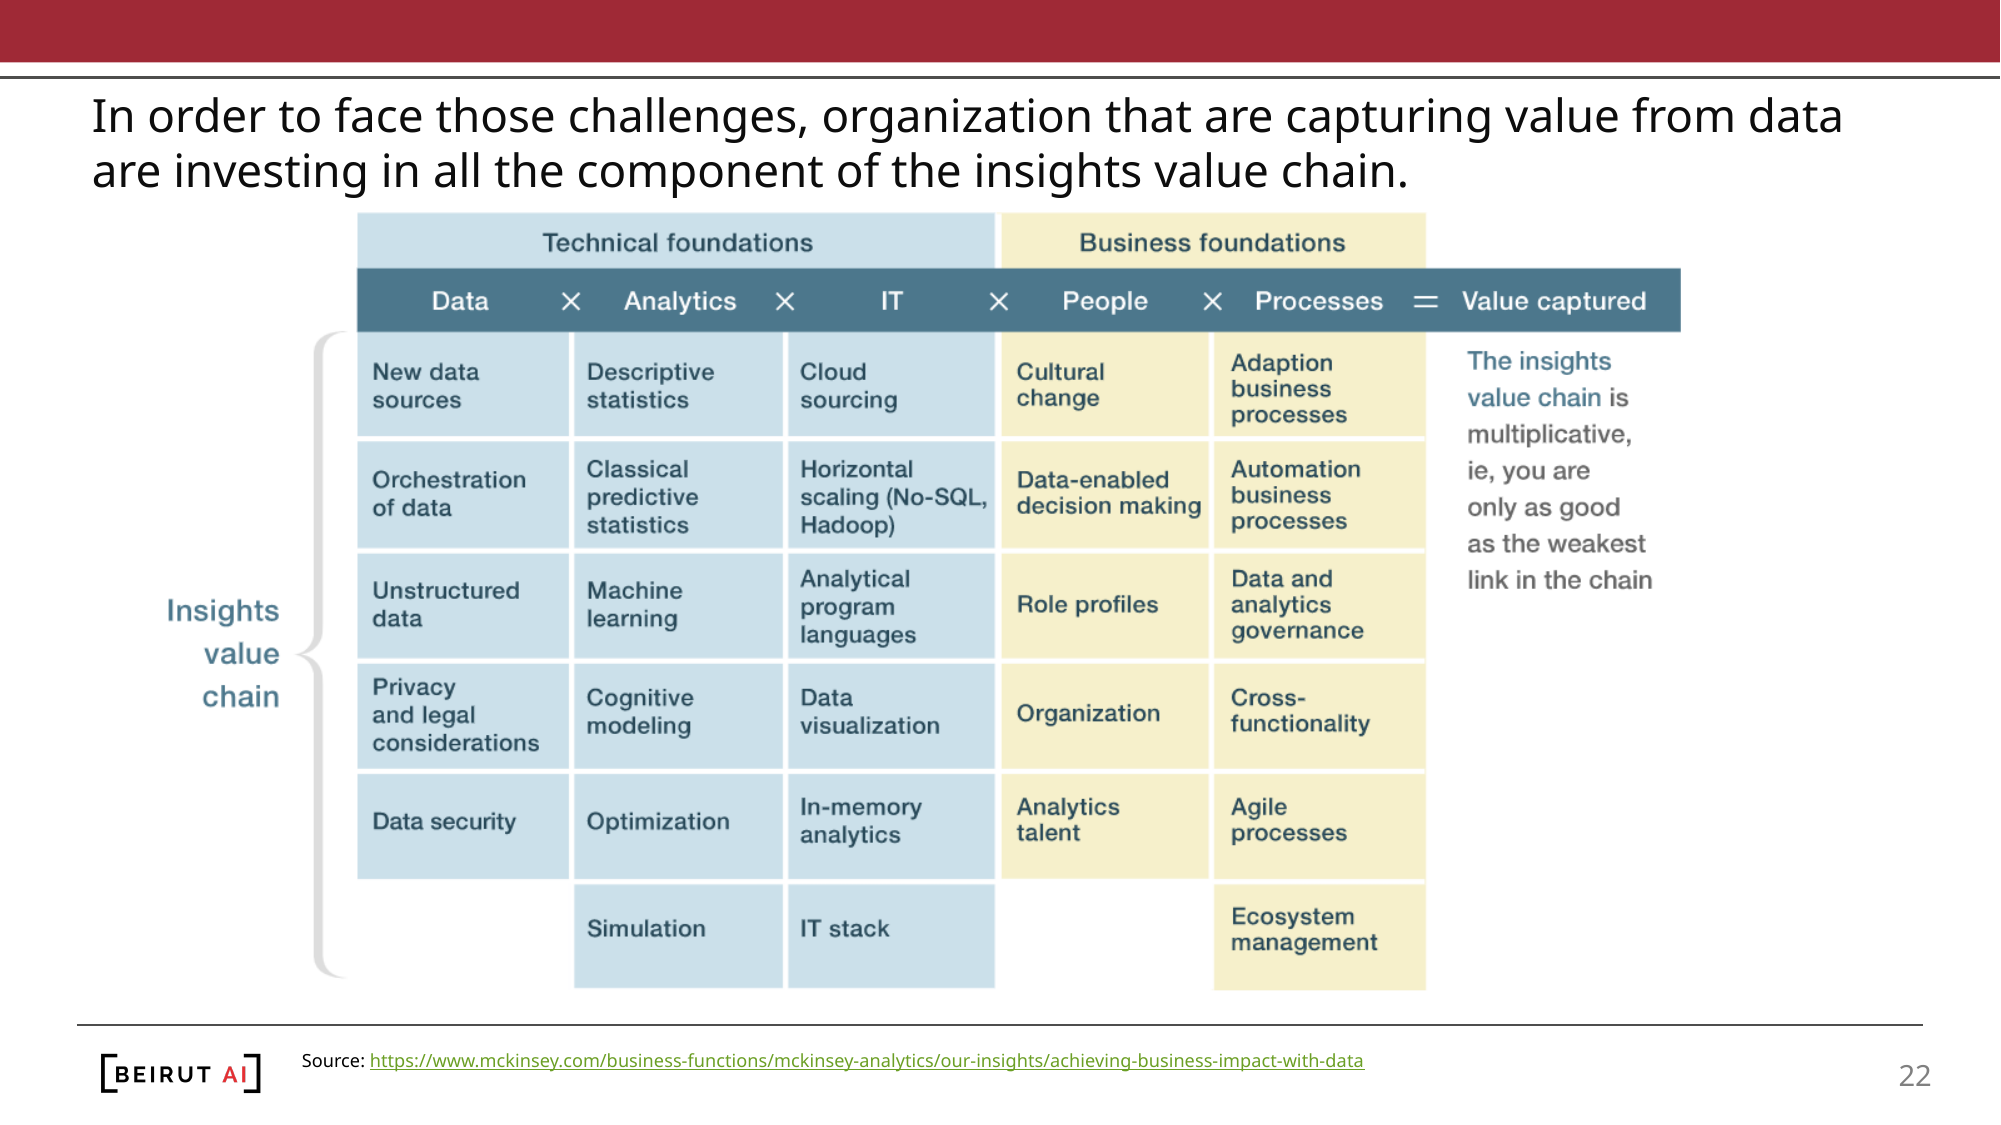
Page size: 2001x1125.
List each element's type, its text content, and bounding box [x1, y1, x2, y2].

list Source: https://www.mckinsey.com/business-functions/mckinsey-analytics/our-insights/achieving-business-impact-with-data [286, 1041, 1399, 1096]
picture [140, 206, 1691, 996]
title In order to face those challenges, organization that are capturing value from data are investing in all the component of the insights value chain. [76, 79, 1924, 238]
picture [43, 1005, 321, 1125]
